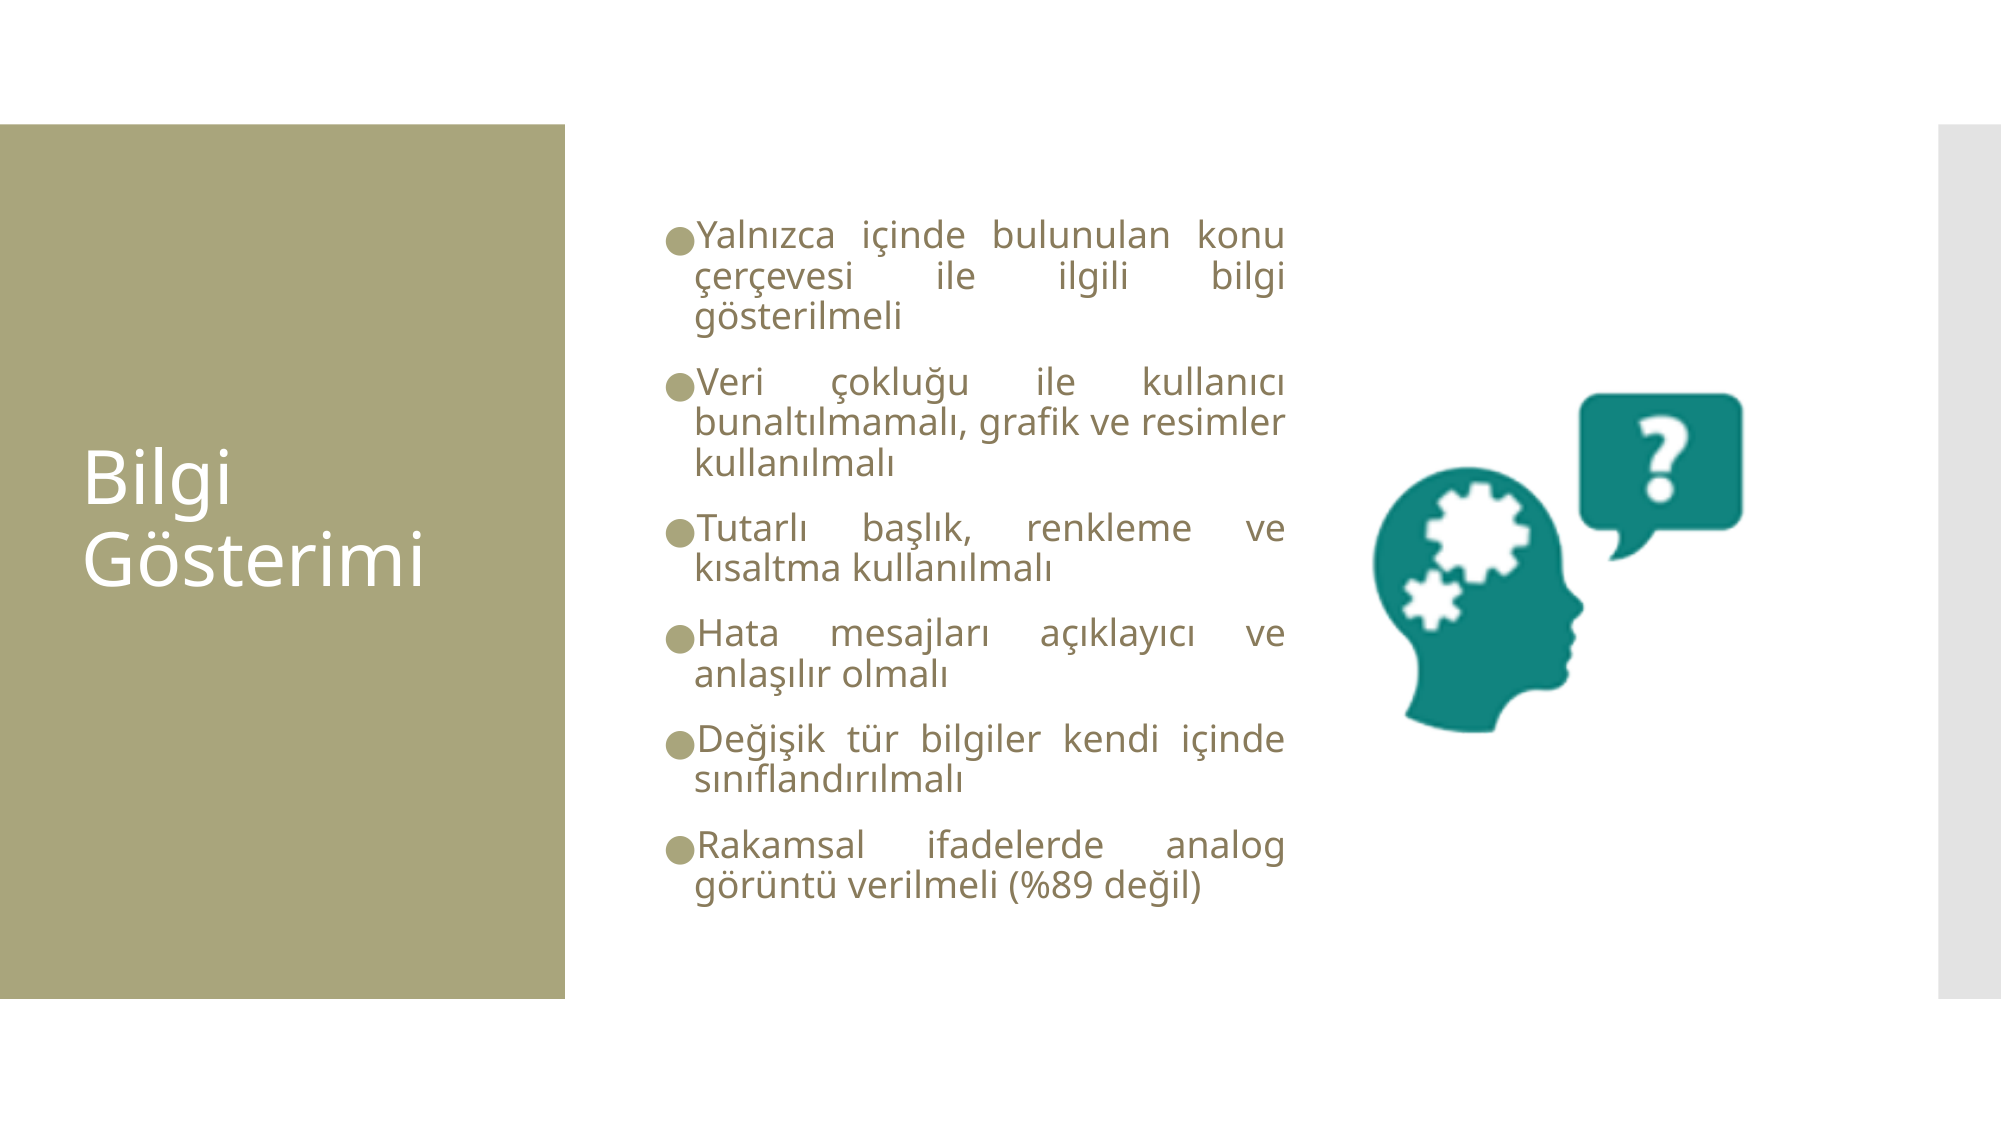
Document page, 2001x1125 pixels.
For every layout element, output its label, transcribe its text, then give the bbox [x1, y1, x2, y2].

title Bilgi Gösterimi [41, 184, 525, 940]
text_box Yalnızca içinde bulunulan konu çerçevesi ile ilgili bilgi gösterilmeli Veri çokluğu ile kullanıcı bunaltılmamalı, grafik ve resimler kullanılmalı Tutarlı başlık, renkleme ve kısaltma kullanılmalı Hata mesajları açıklayıcı ve anlaşılır olmalı Değişik tür bilgiler kendi içinde sınıflandırılmalı Rakamsal ifadelerde analog görüntü verilmeli (%89 değil) [634, 141, 1302, 982]
picture [1282, 277, 1853, 848]
